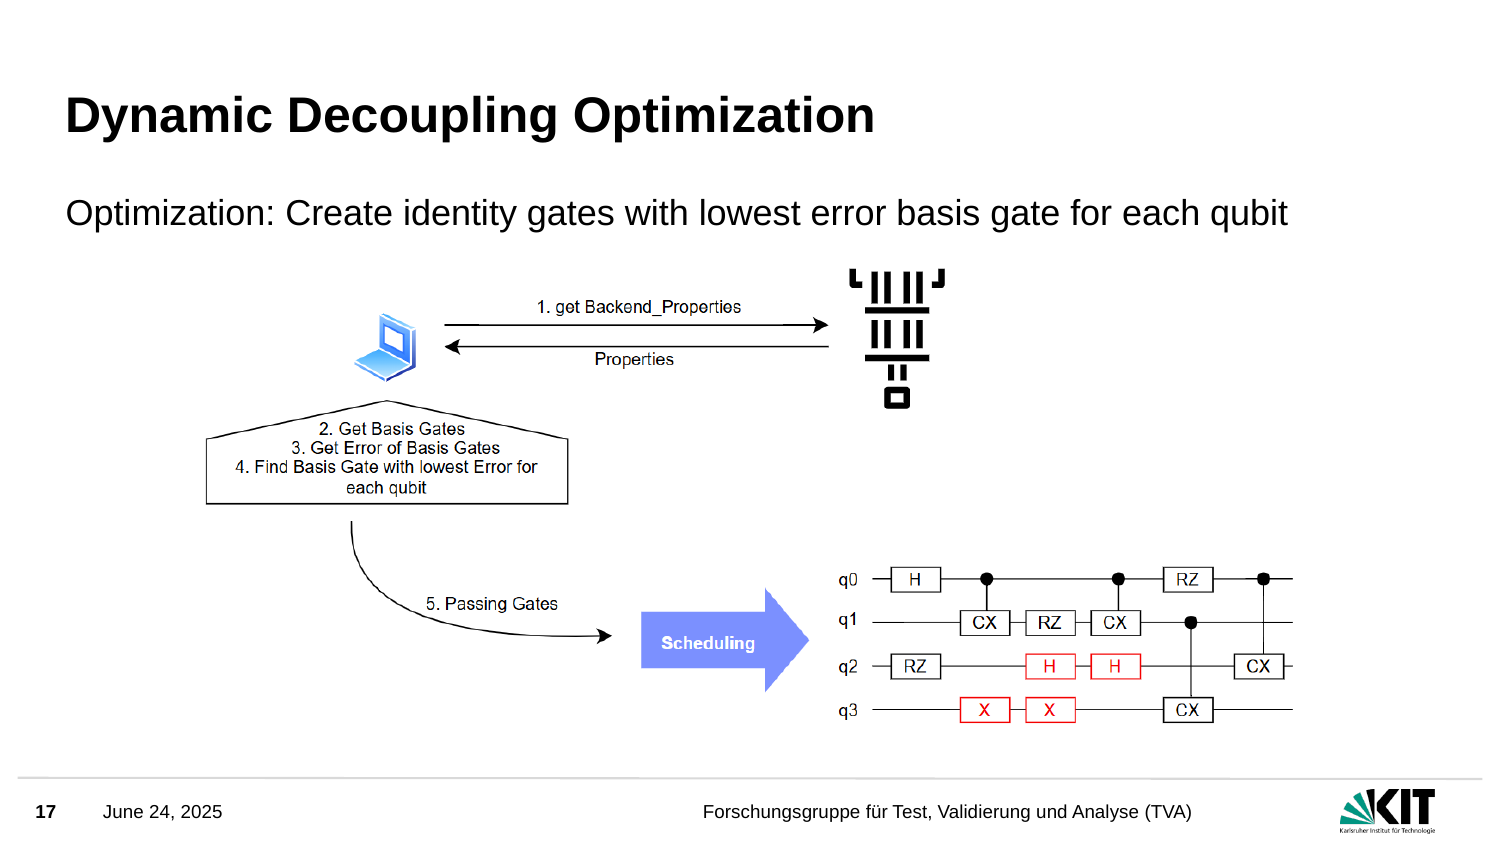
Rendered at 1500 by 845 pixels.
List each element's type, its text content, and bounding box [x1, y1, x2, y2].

title Dynamic Decoupling Optimization [64, 48, 1192, 144]
picture [1340, 789, 1435, 834]
list Optimization: Create identity gates with lowest error basis gate for each qubit [65, 194, 1435, 747]
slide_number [102, 778, 367, 844]
picture [193, 259, 1306, 748]
slide_number 17 [35, 778, 89, 844]
